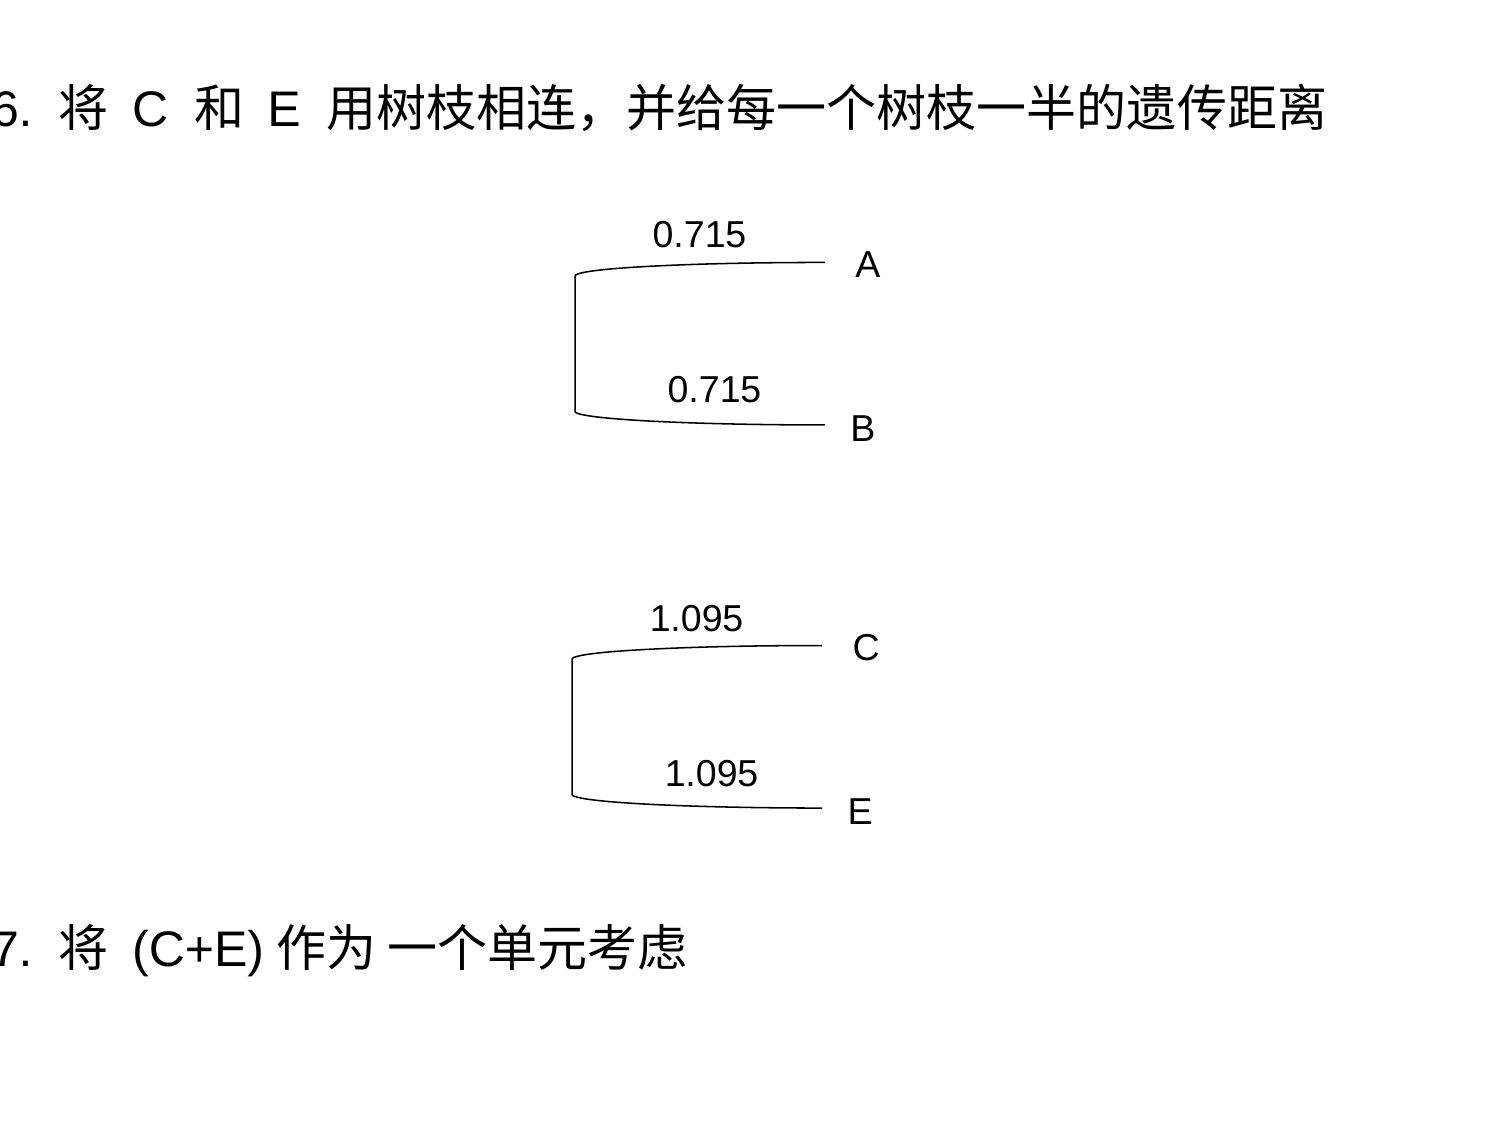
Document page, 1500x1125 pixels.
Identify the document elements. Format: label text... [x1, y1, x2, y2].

text_box [572, 645, 823, 809]
text_box E [832, 779, 888, 840]
text_box 1.095 [650, 741, 774, 801]
text_box 0.715 [637, 203, 762, 263]
text_box 1.095 [634, 586, 759, 646]
text_box A [840, 232, 896, 293]
text_box [575, 262, 826, 425]
text_box 6. 将 C 和 E 用树枝相连，并给每一个树枝一半的遗传距离 7. 将 (C+E)作为 一个单元考虑 [0, 68, 1454, 984]
text_box B [835, 396, 891, 457]
text_box 0.715 [652, 357, 777, 418]
text_box C [837, 615, 895, 676]
